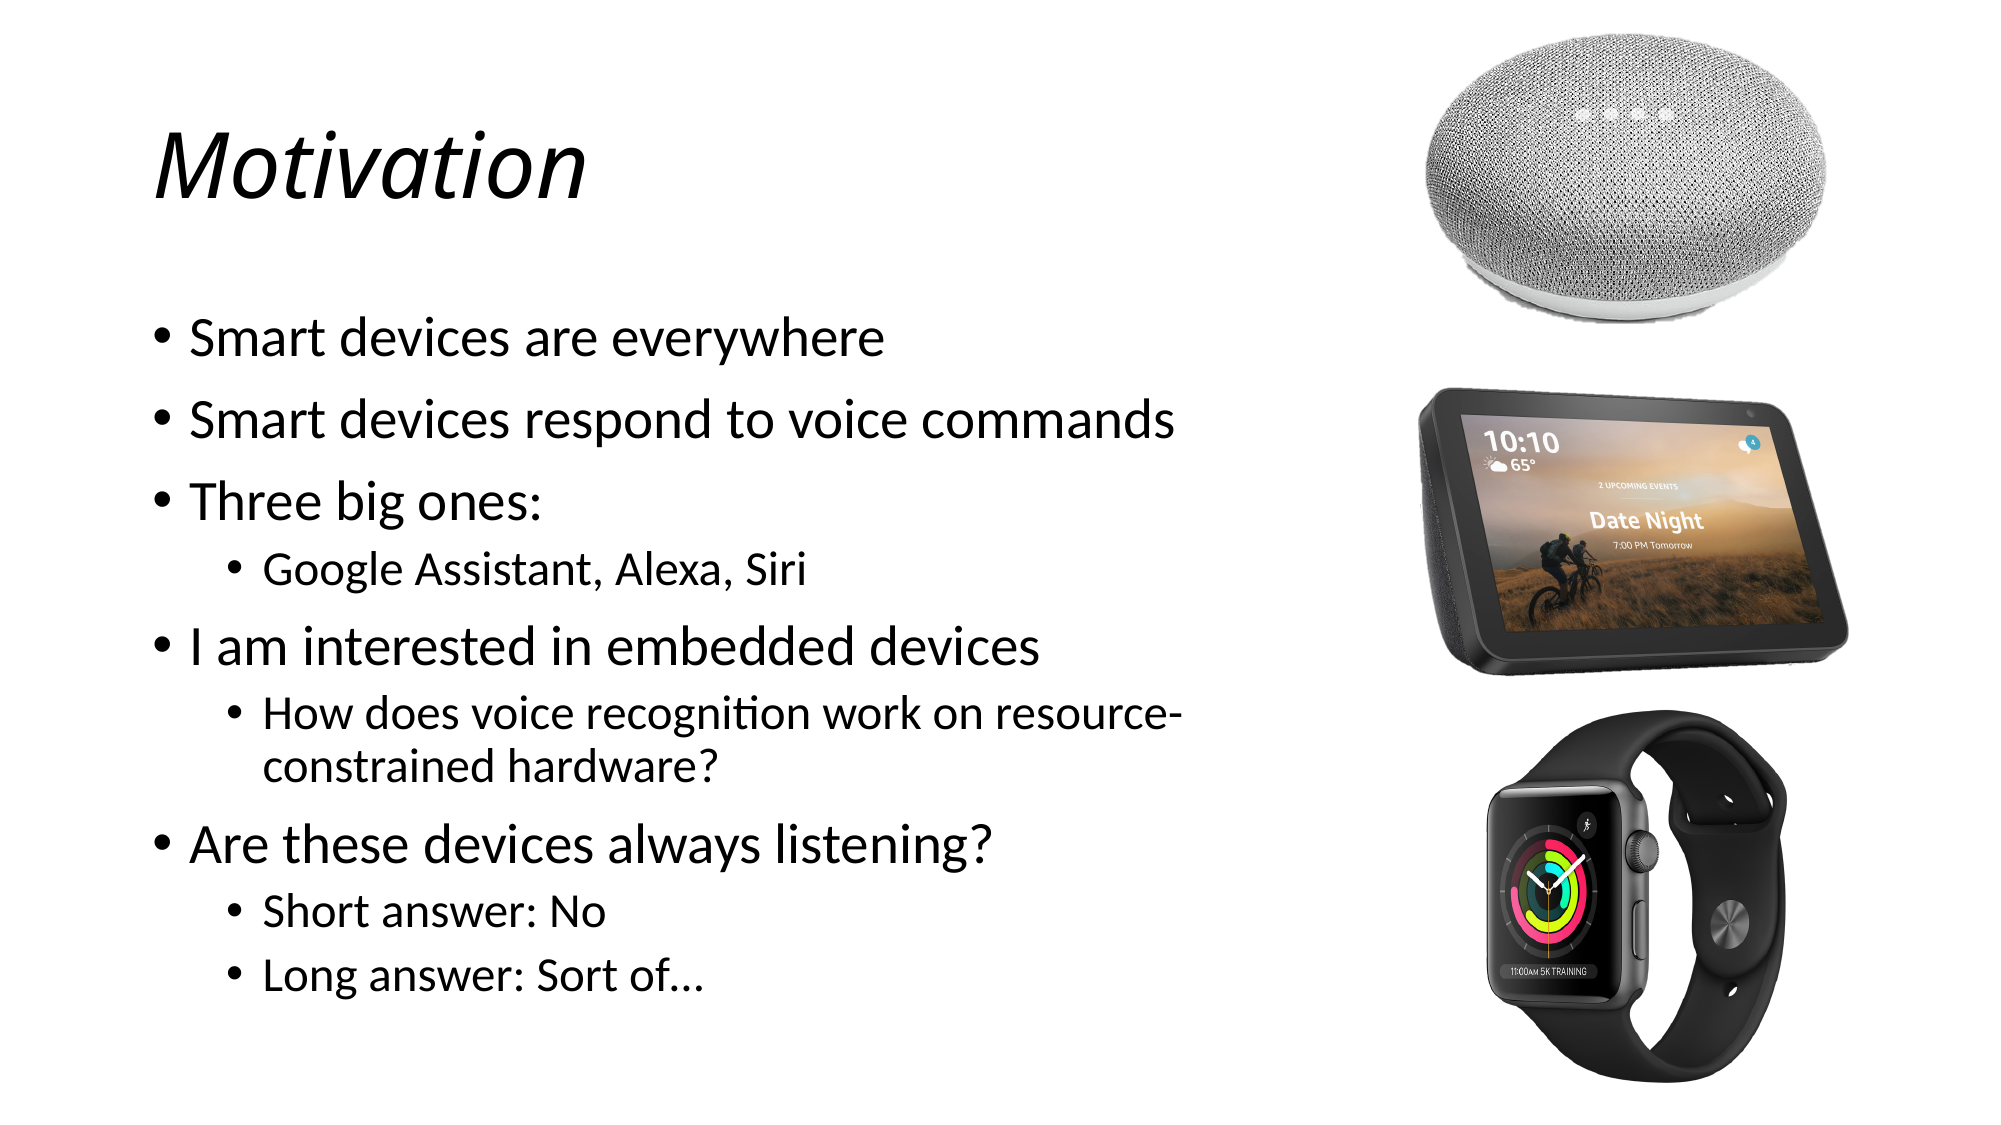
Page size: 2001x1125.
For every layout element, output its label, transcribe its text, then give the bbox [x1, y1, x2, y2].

picture [1472, 695, 1794, 1097]
picture [1417, 382, 1849, 682]
list Smart devices are everywhere Smart devices respond to voice commands Three big ones: Google Assistant, Alexa, Siri I am interested in embedded devices How does voice recognition work on resource-constrained hardware? Are these devices always listening? Short answer: No Long answer: Sort of… [137, 299, 1364, 1014]
picture [1404, 0, 1863, 351]
title Motivation [137, 59, 1404, 278]
